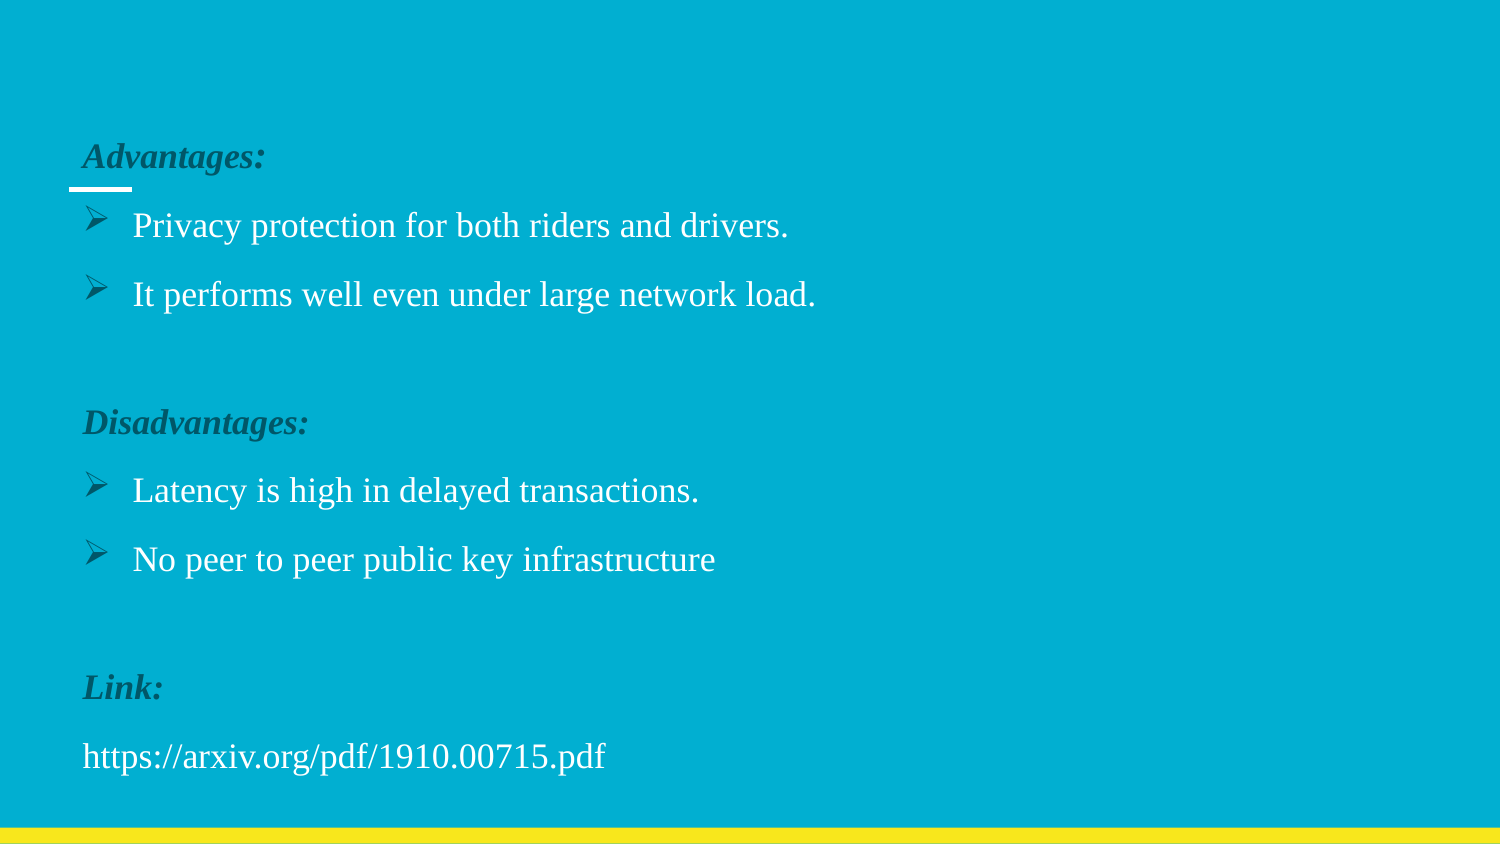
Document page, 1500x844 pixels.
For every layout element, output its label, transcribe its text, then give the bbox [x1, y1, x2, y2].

list Advantages: Privacy protection for both riders and drivers. It performs well even under large network load. Disadvantages: Latency is high in delayed transactions. No peer to peer public key infrastructure Link: https://arxiv.org/pdf/1910.00715.pdf [51, 85, 1449, 798]
